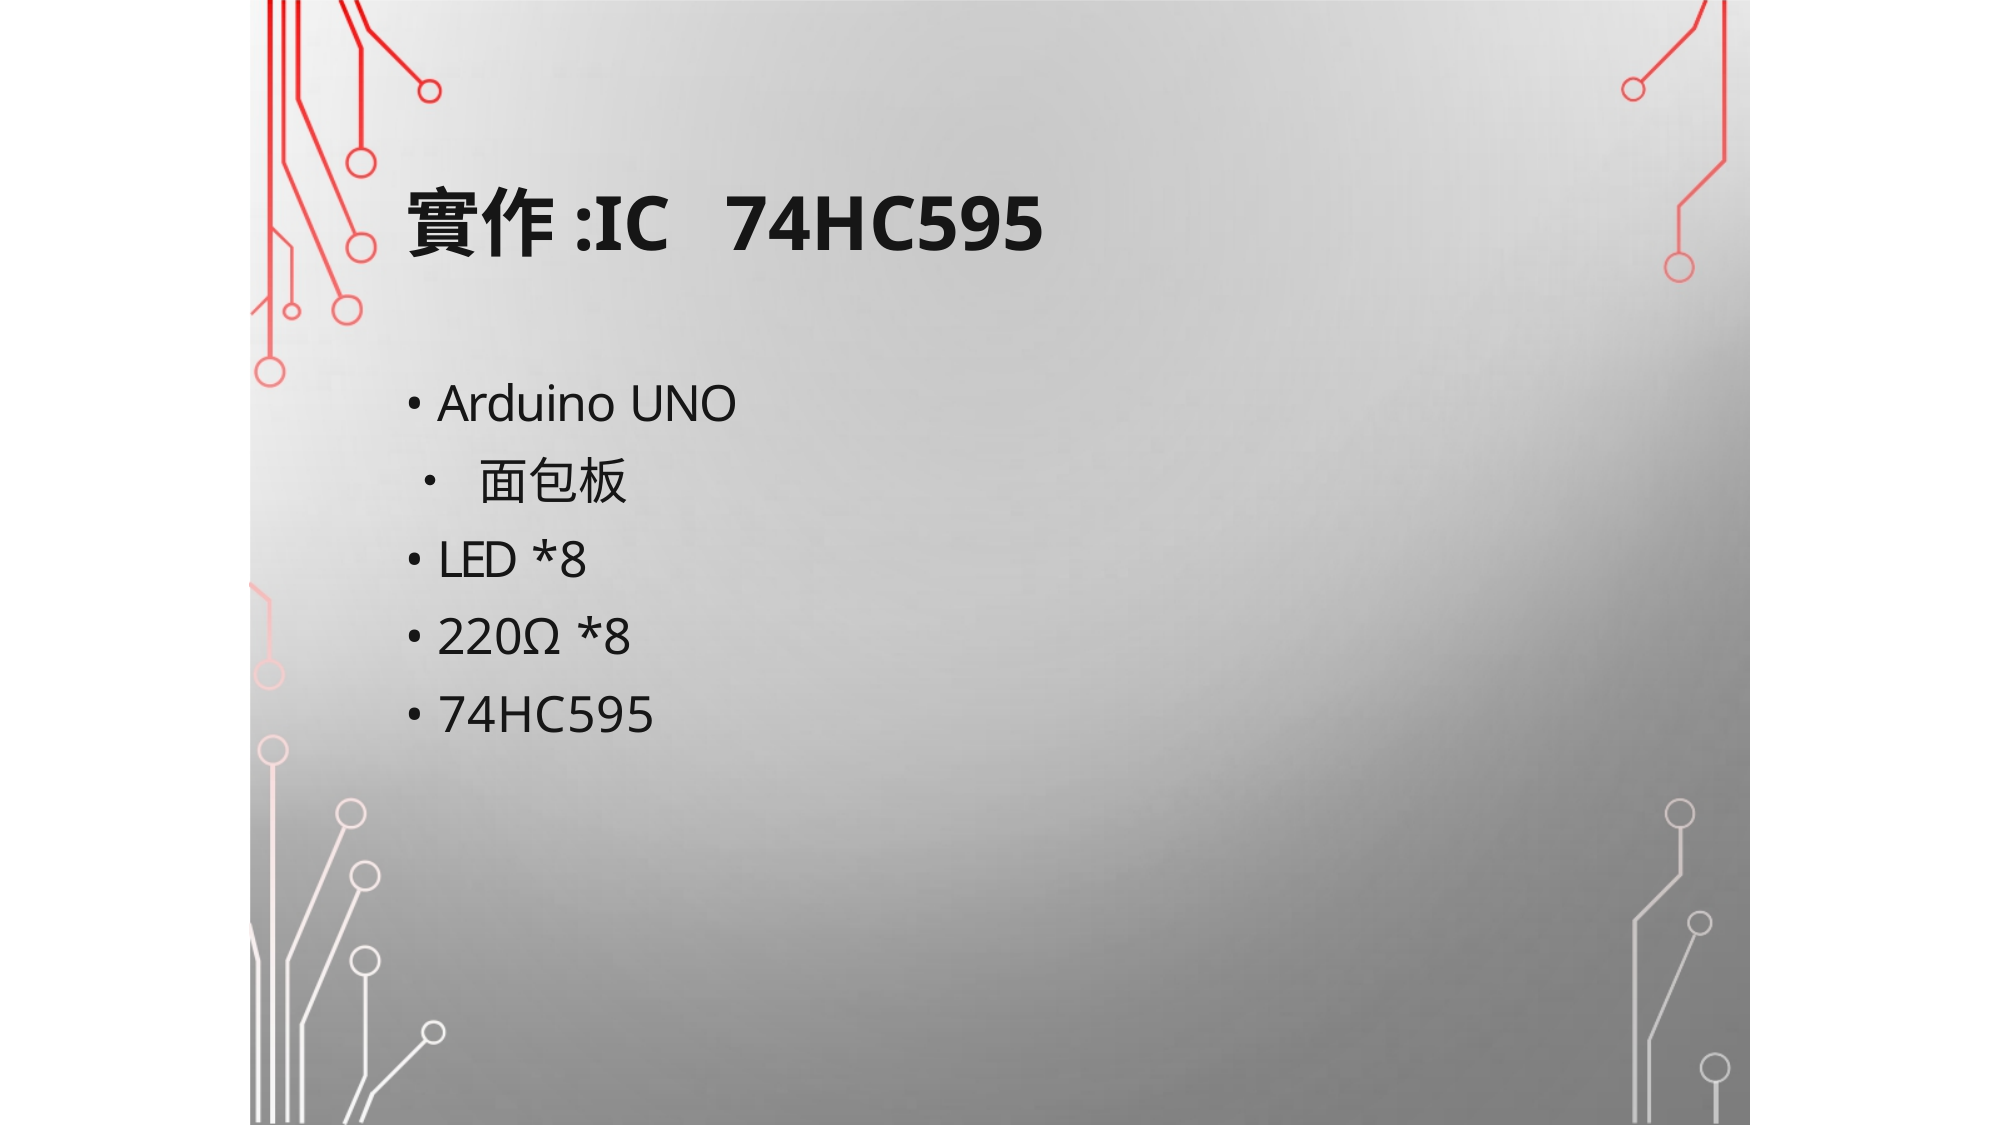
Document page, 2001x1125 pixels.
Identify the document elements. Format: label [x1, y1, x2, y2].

picture [249, 0, 1750, 1125]
